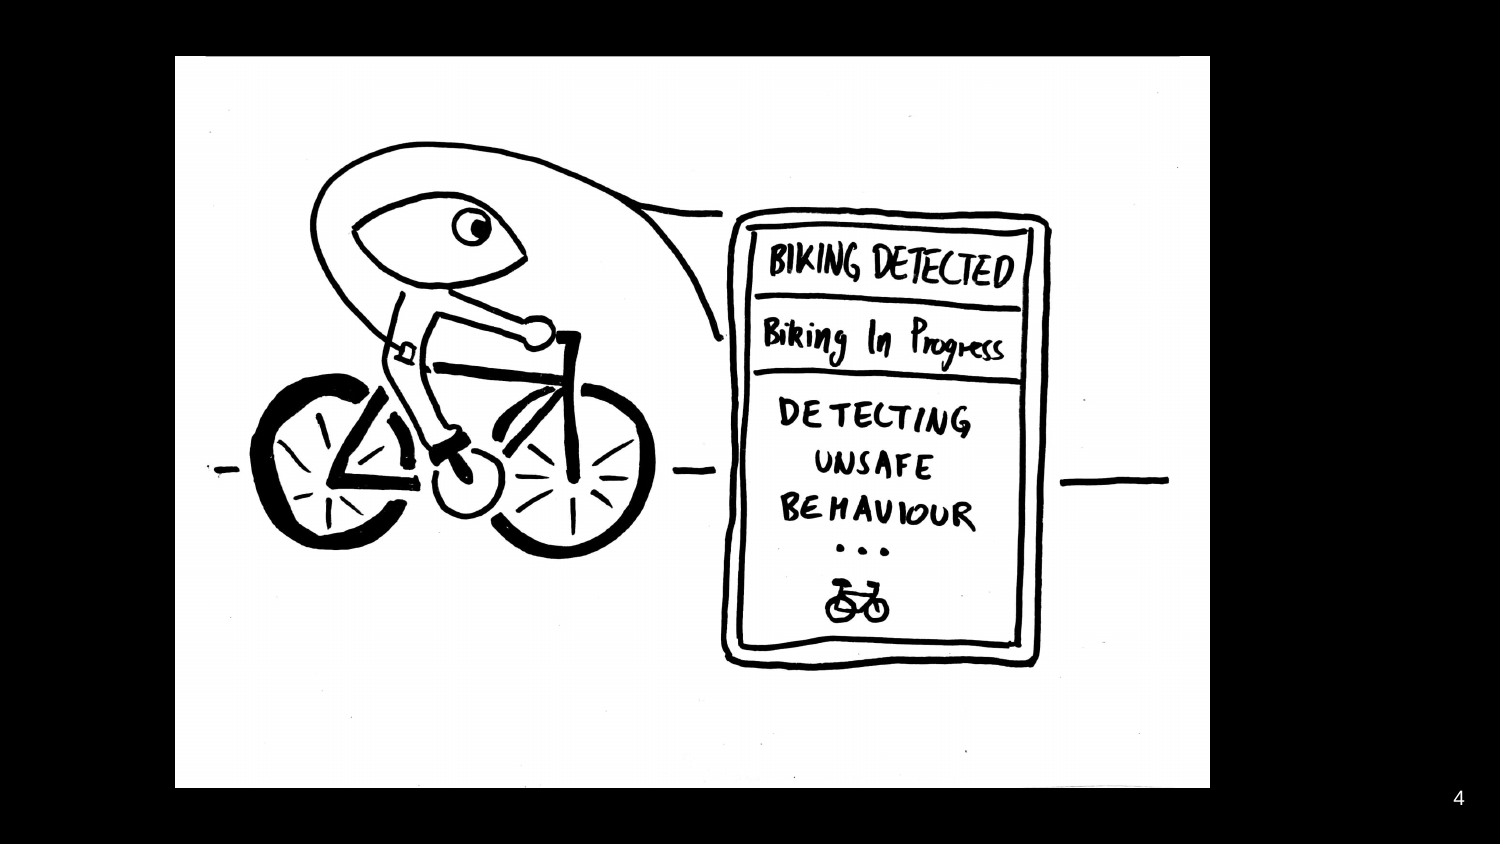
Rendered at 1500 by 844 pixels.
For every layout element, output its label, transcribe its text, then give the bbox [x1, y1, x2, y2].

slide_number ‹#› [1389, 764, 1480, 830]
picture [175, 56, 1210, 788]
